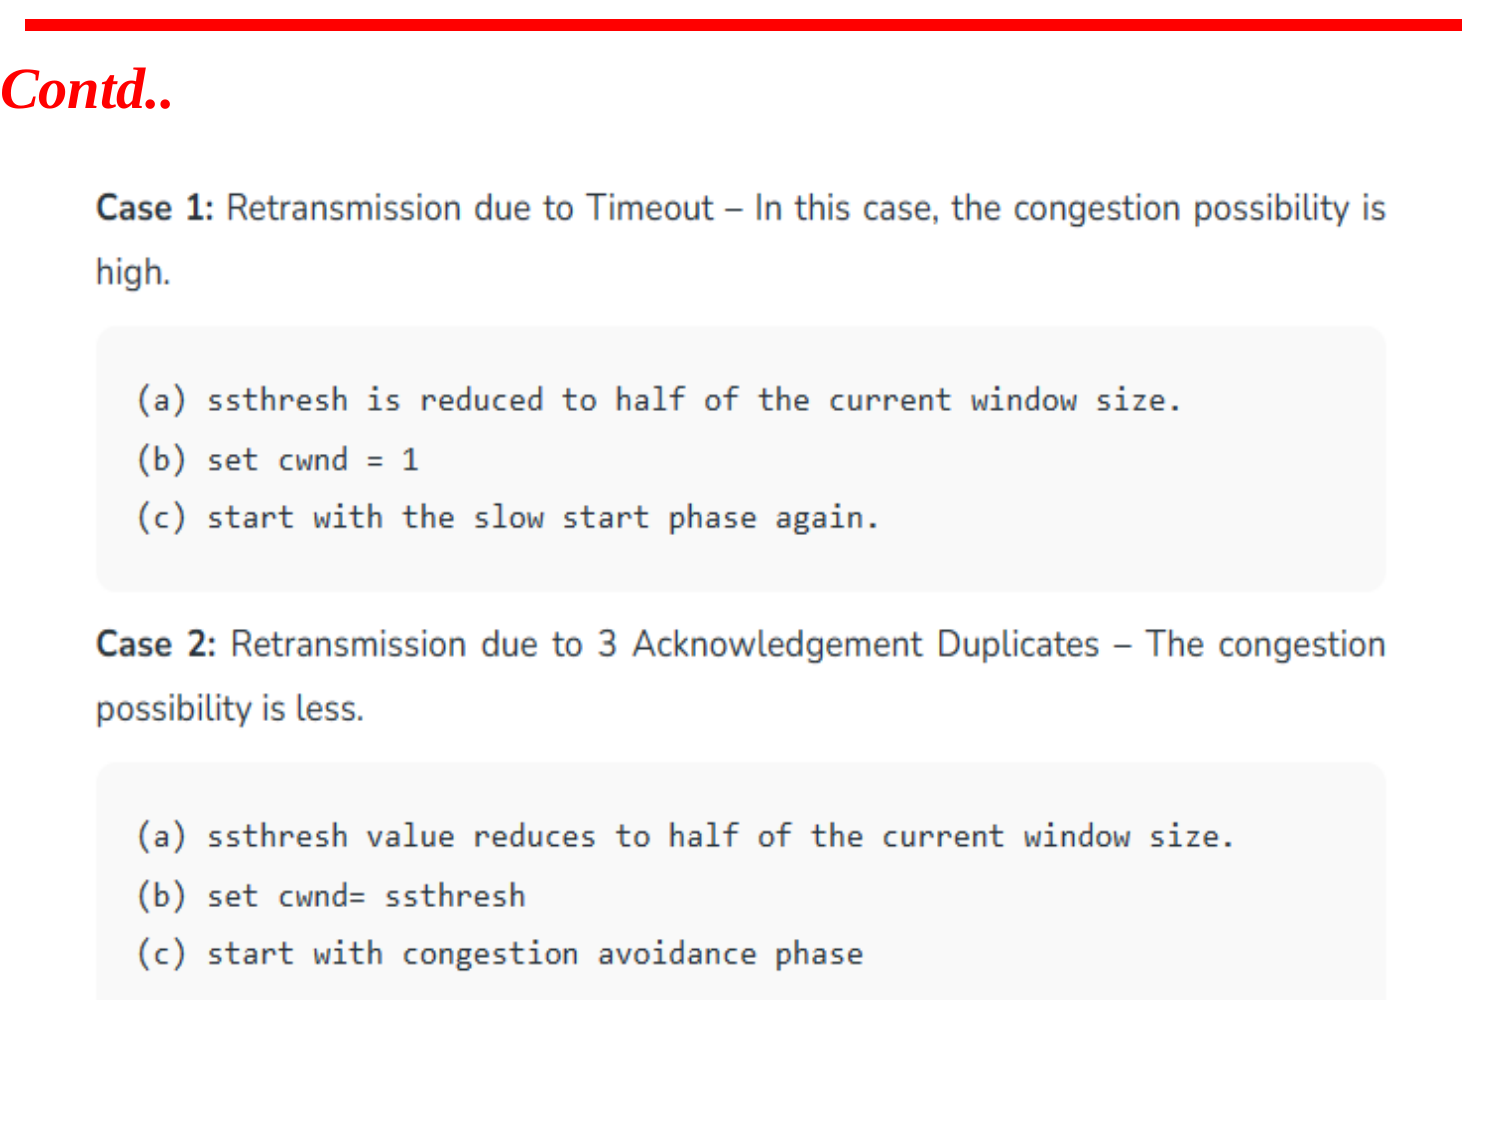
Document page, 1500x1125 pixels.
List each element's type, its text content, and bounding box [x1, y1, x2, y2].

picture [74, 174, 1438, 1001]
title Contd.. [0, 50, 1230, 121]
